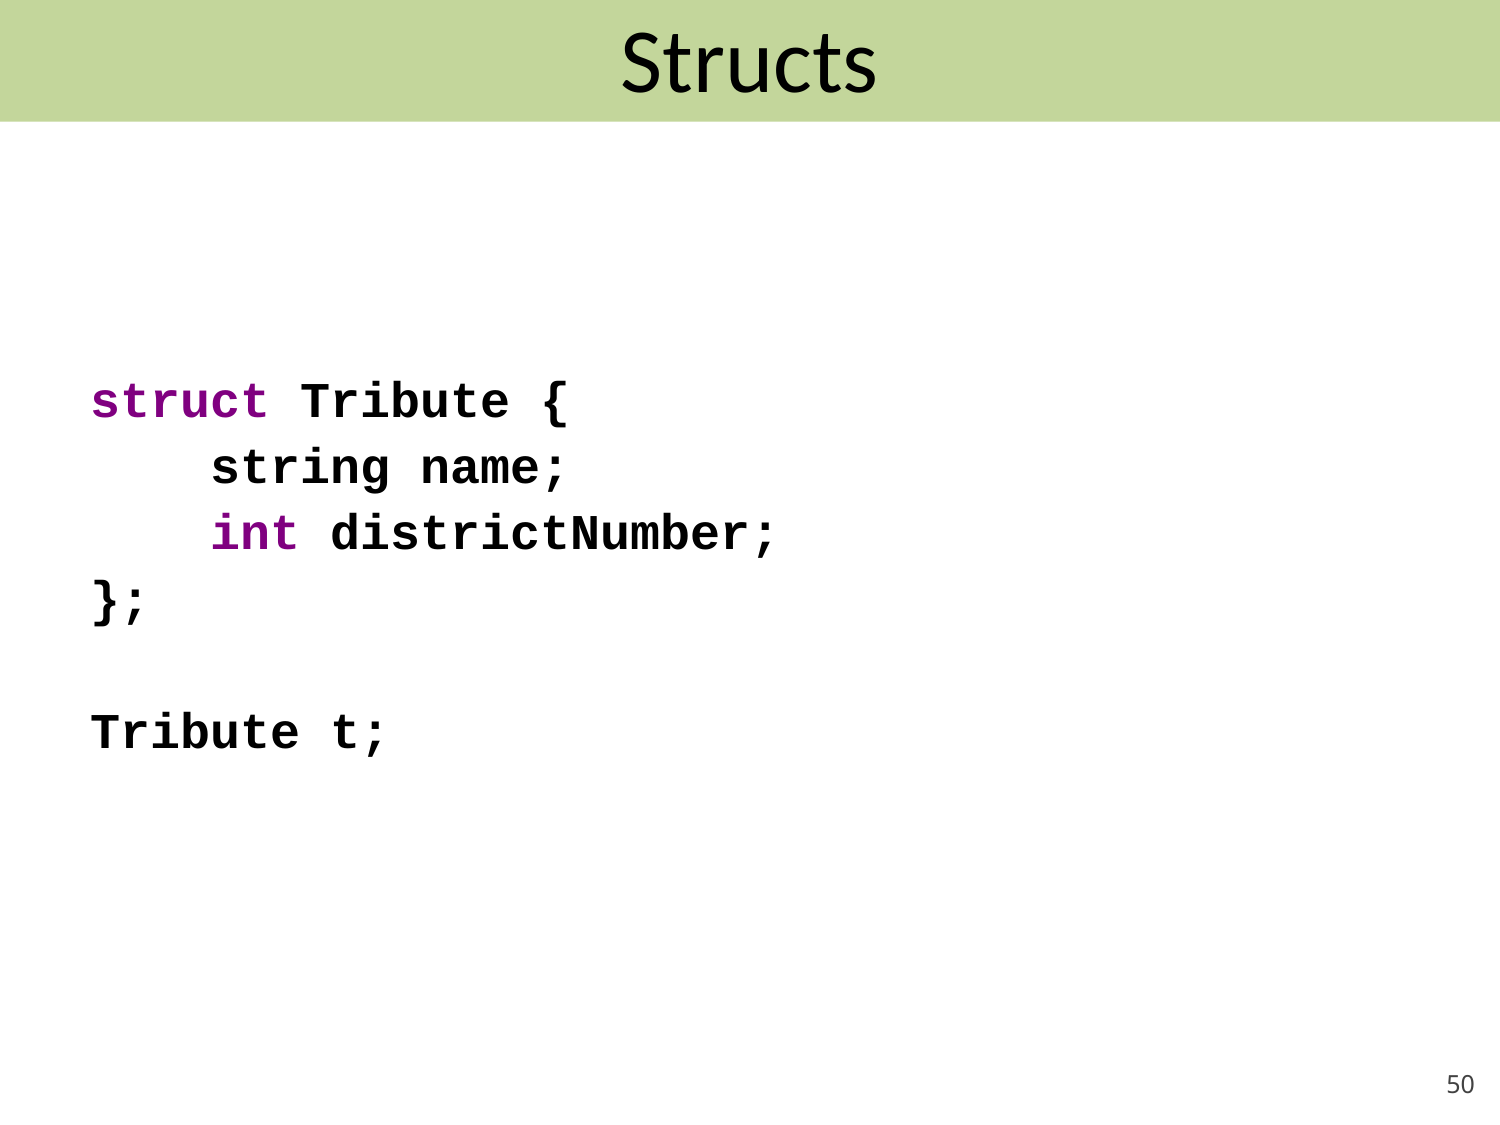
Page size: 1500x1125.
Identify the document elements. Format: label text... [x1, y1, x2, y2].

subtitle struct Tribute { string name; int districtNumber; }; Tribute t; t.name = "Katniss Everdeen"; t.districtNumber = 12; [75, 263, 1425, 1006]
text_box Structs [74, 0, 1425, 113]
